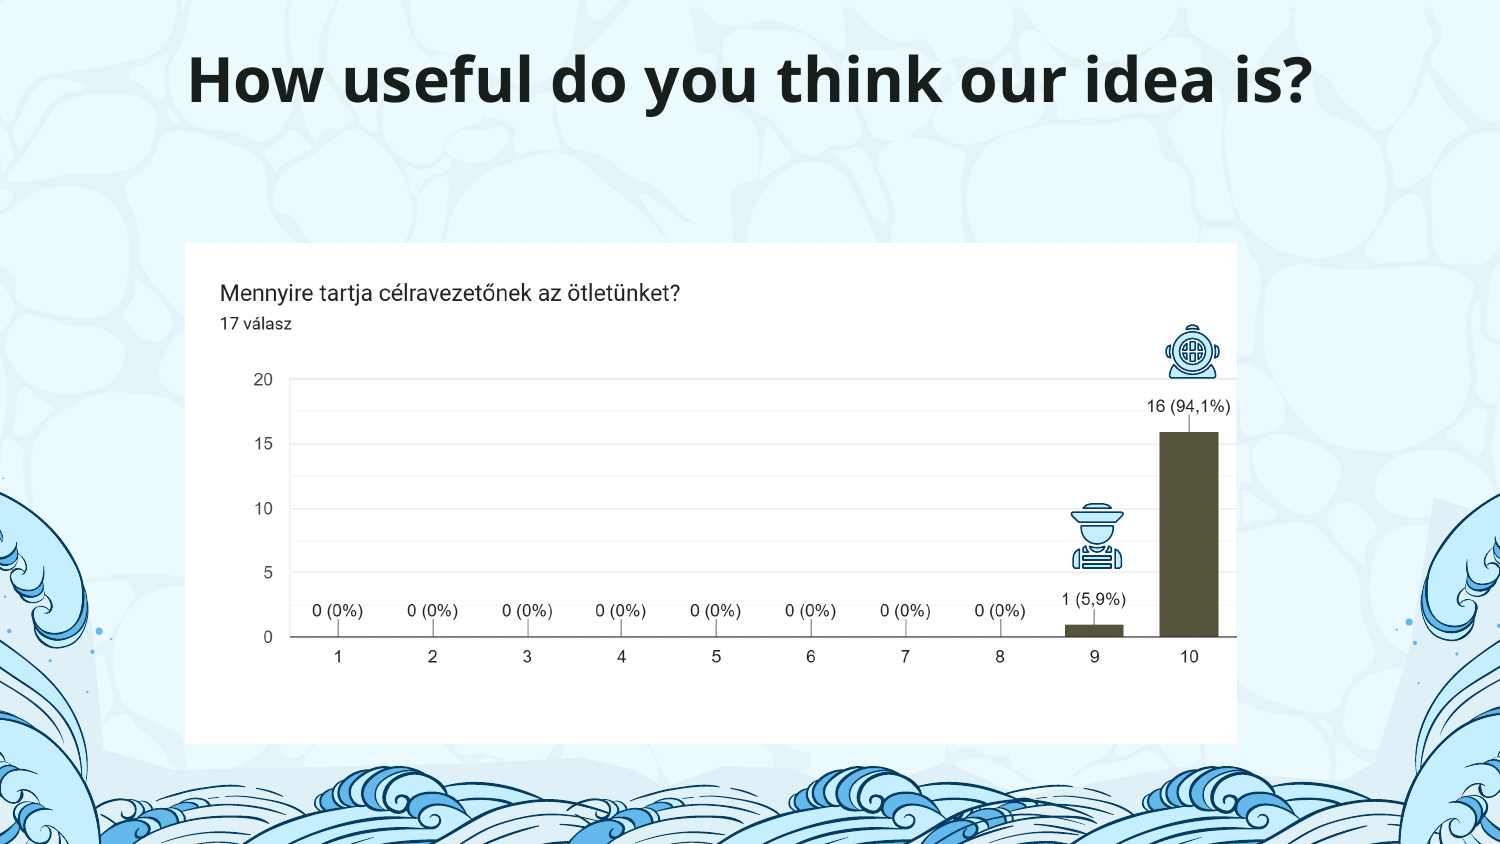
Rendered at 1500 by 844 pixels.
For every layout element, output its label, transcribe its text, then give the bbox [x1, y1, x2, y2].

title How useful do you think our idea is? [118, 13, 1382, 108]
picture [184, 243, 302, 744]
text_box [1070, 503, 1124, 569]
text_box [1165, 324, 1220, 379]
picture [1198, 243, 1237, 744]
chart [302, 192, 1198, 765]
